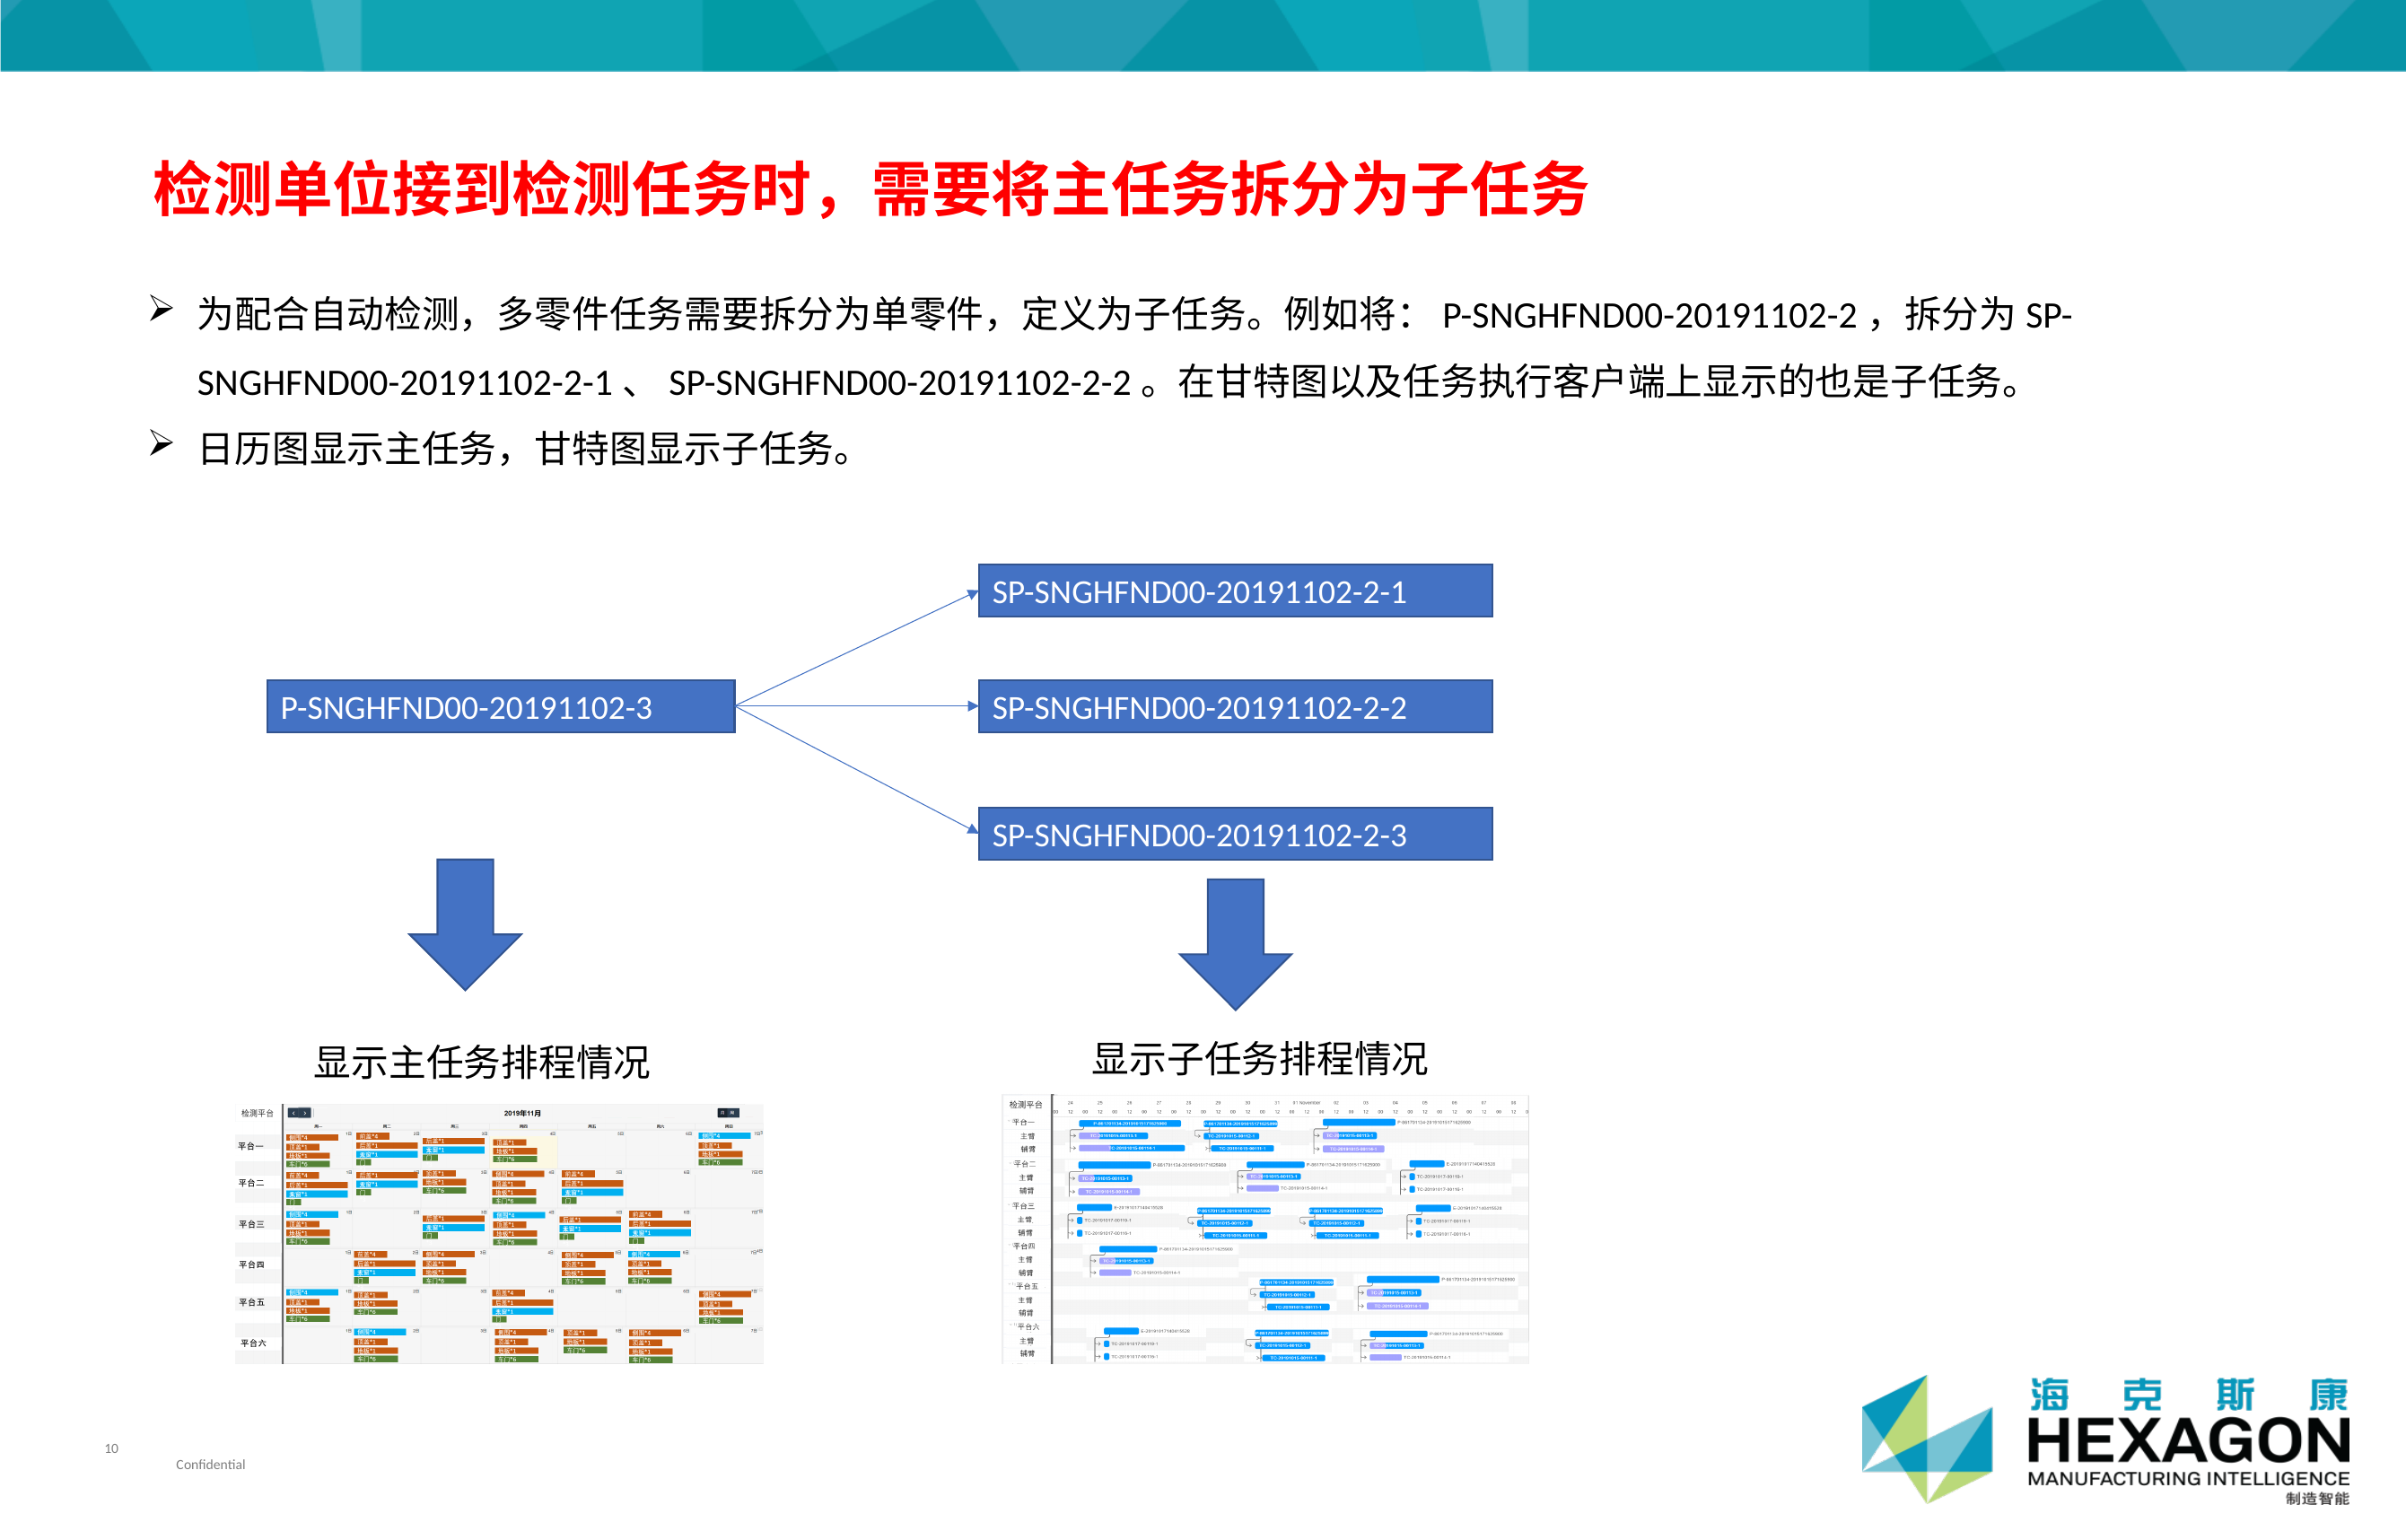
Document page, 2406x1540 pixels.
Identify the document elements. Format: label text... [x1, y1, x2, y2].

text_box [407, 858, 524, 992]
text_box SP-SNGHFND00-20191102-2-2 [979, 679, 1493, 733]
text_box P-SNGHFND00-20191102-3 [267, 679, 734, 733]
text_box 显示子任务排程情况 [1079, 1006, 1450, 1087]
picture [235, 1104, 764, 1364]
text_box [1177, 878, 1294, 1006]
text_box 显示主任务排程情况 [301, 1010, 735, 1090]
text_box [734, 705, 979, 834]
text_box SP-SNGHFND00-20191102-2-1 [978, 564, 1493, 617]
picture [1000, 1093, 1529, 1364]
picture [1862, 1375, 2349, 1505]
text_box 为配合自动检测，多零件任务需要拆分为单零件，定义为子任务。例如将：P-SNGHFND00-20191102-2，拆分为SP-SNGHFND00-20191102-2-1、SP-SNGHFND00-20191102-2-2。在甘特图以及任务执行客户端上显示的也是子任务。 日历图显示主任务，甘特图显示子任务。 [133, 261, 2227, 477]
text_box SP-SNGHFND00-20191102-2-3 [978, 807, 1493, 861]
text_box 检测单位接到检测任务时，需要将主任务拆分为子任务 [139, 144, 1605, 231]
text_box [734, 590, 979, 705]
picture [0, 0, 2406, 72]
